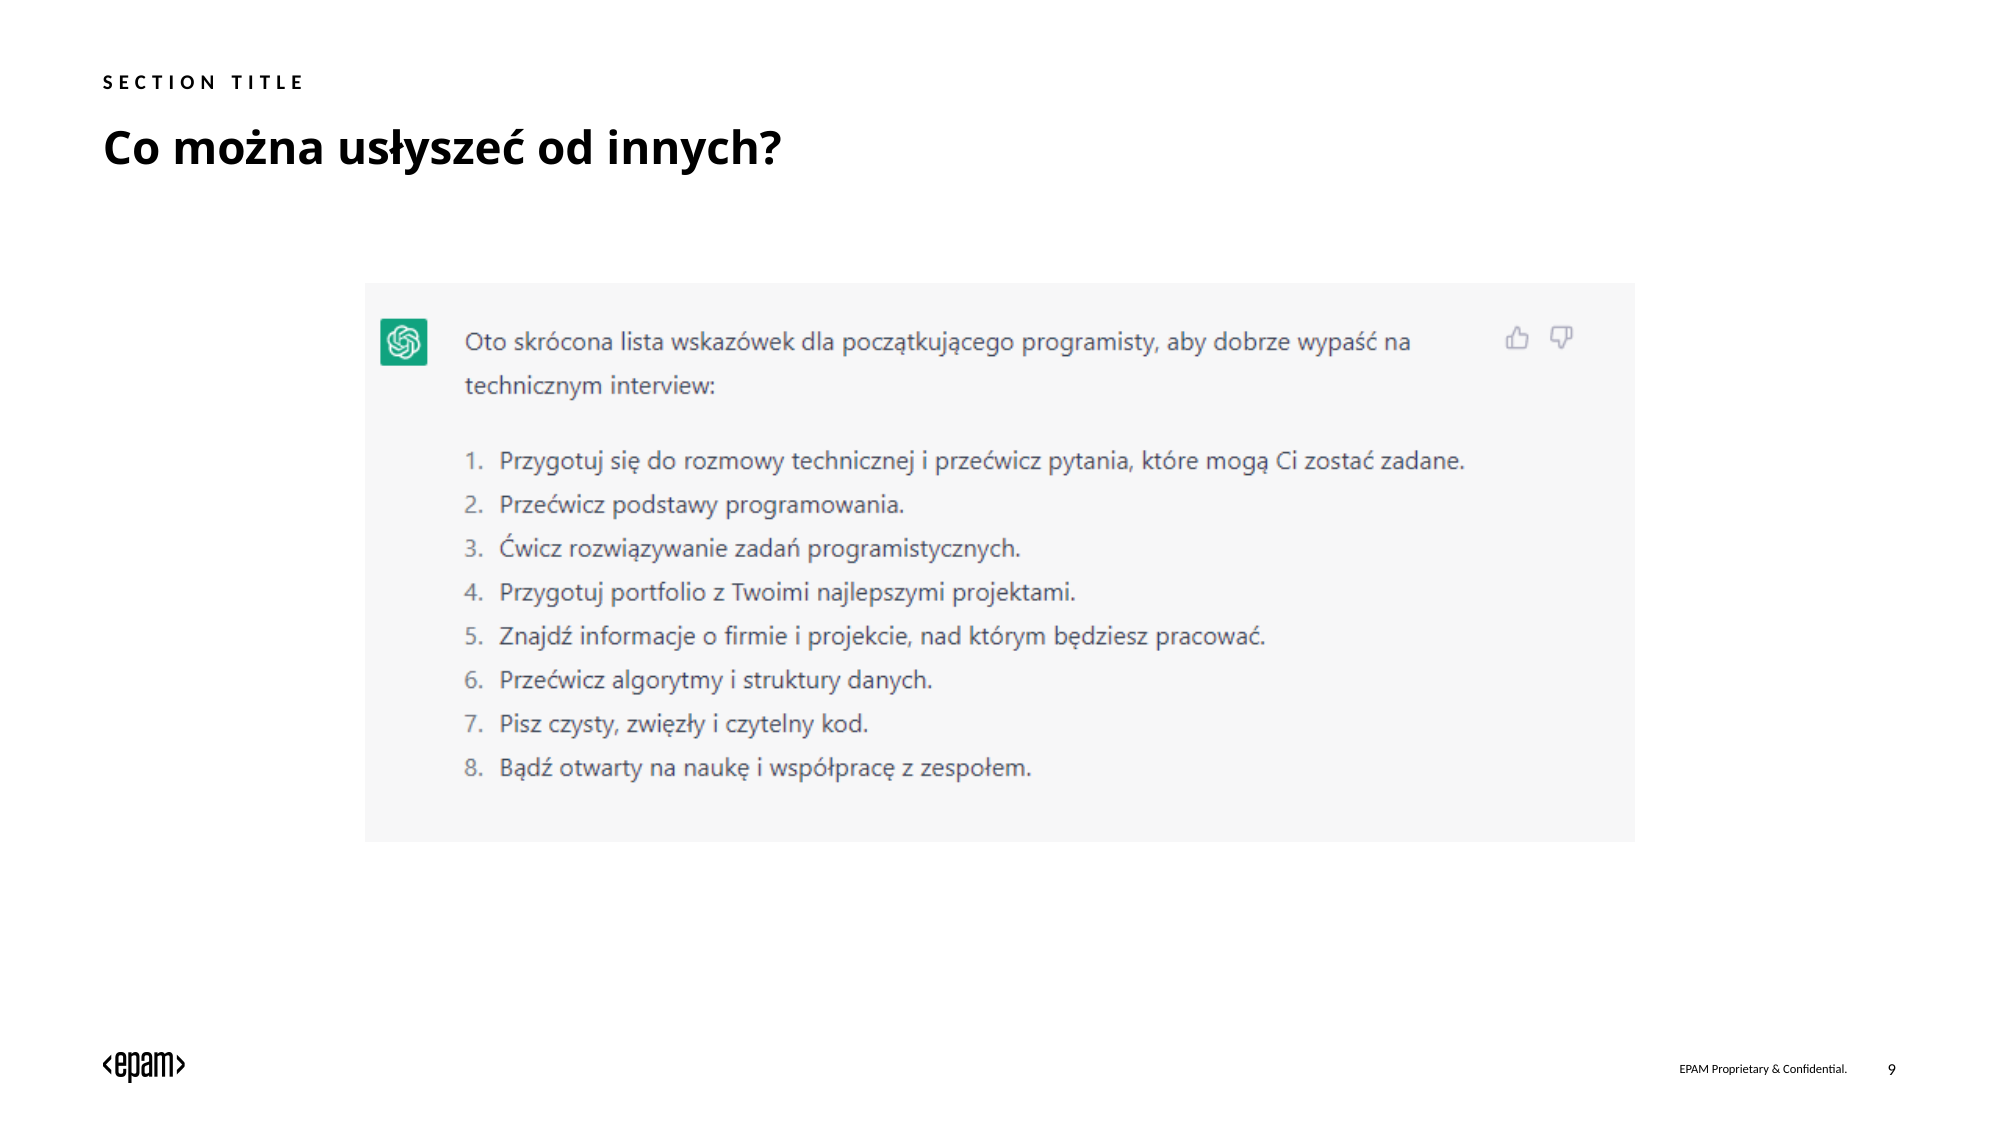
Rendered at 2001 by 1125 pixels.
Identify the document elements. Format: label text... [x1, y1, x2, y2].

picture [365, 283, 1635, 842]
list Section title [102, 68, 699, 106]
title Co można usłyszeć od innych? [102, 118, 1896, 175]
